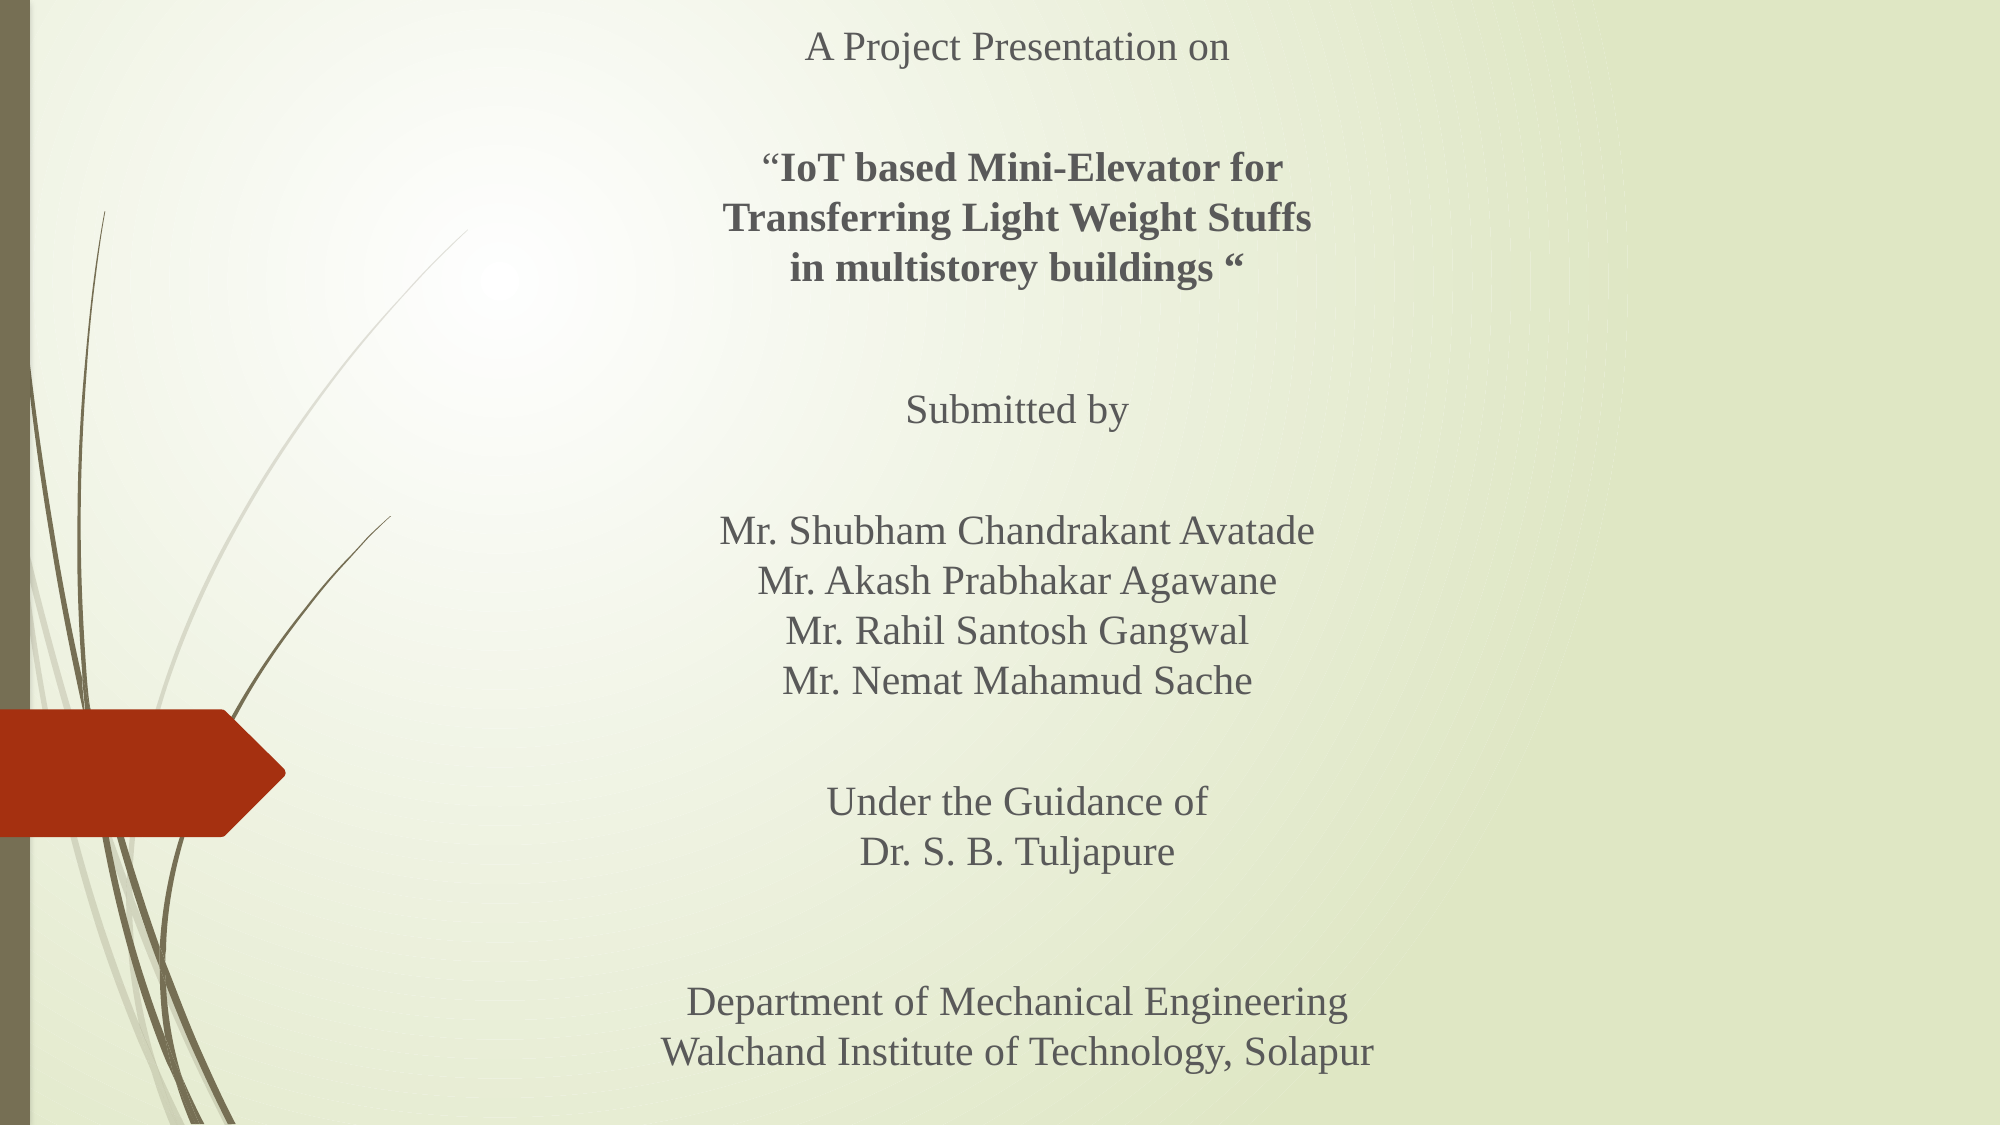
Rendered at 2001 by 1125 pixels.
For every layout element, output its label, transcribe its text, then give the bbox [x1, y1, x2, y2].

subtitle A Project Presentation on “IoT based Mini-Elevator for Transferring Light Weight Stuffs in multistorey buildings “ Submitted by Mr. Shubham Chandrakant Avatade Mr. Akash Prabhakar Agawane Mr. Rahil Santosh Gangwal Mr. Nemat Mahamud Sache Under the Guidance of Dr. S. B. Tuljapure Department of Mechanical Engineering Walchand Institute of Technology, Solapur [100, 11, 1936, 1052]
